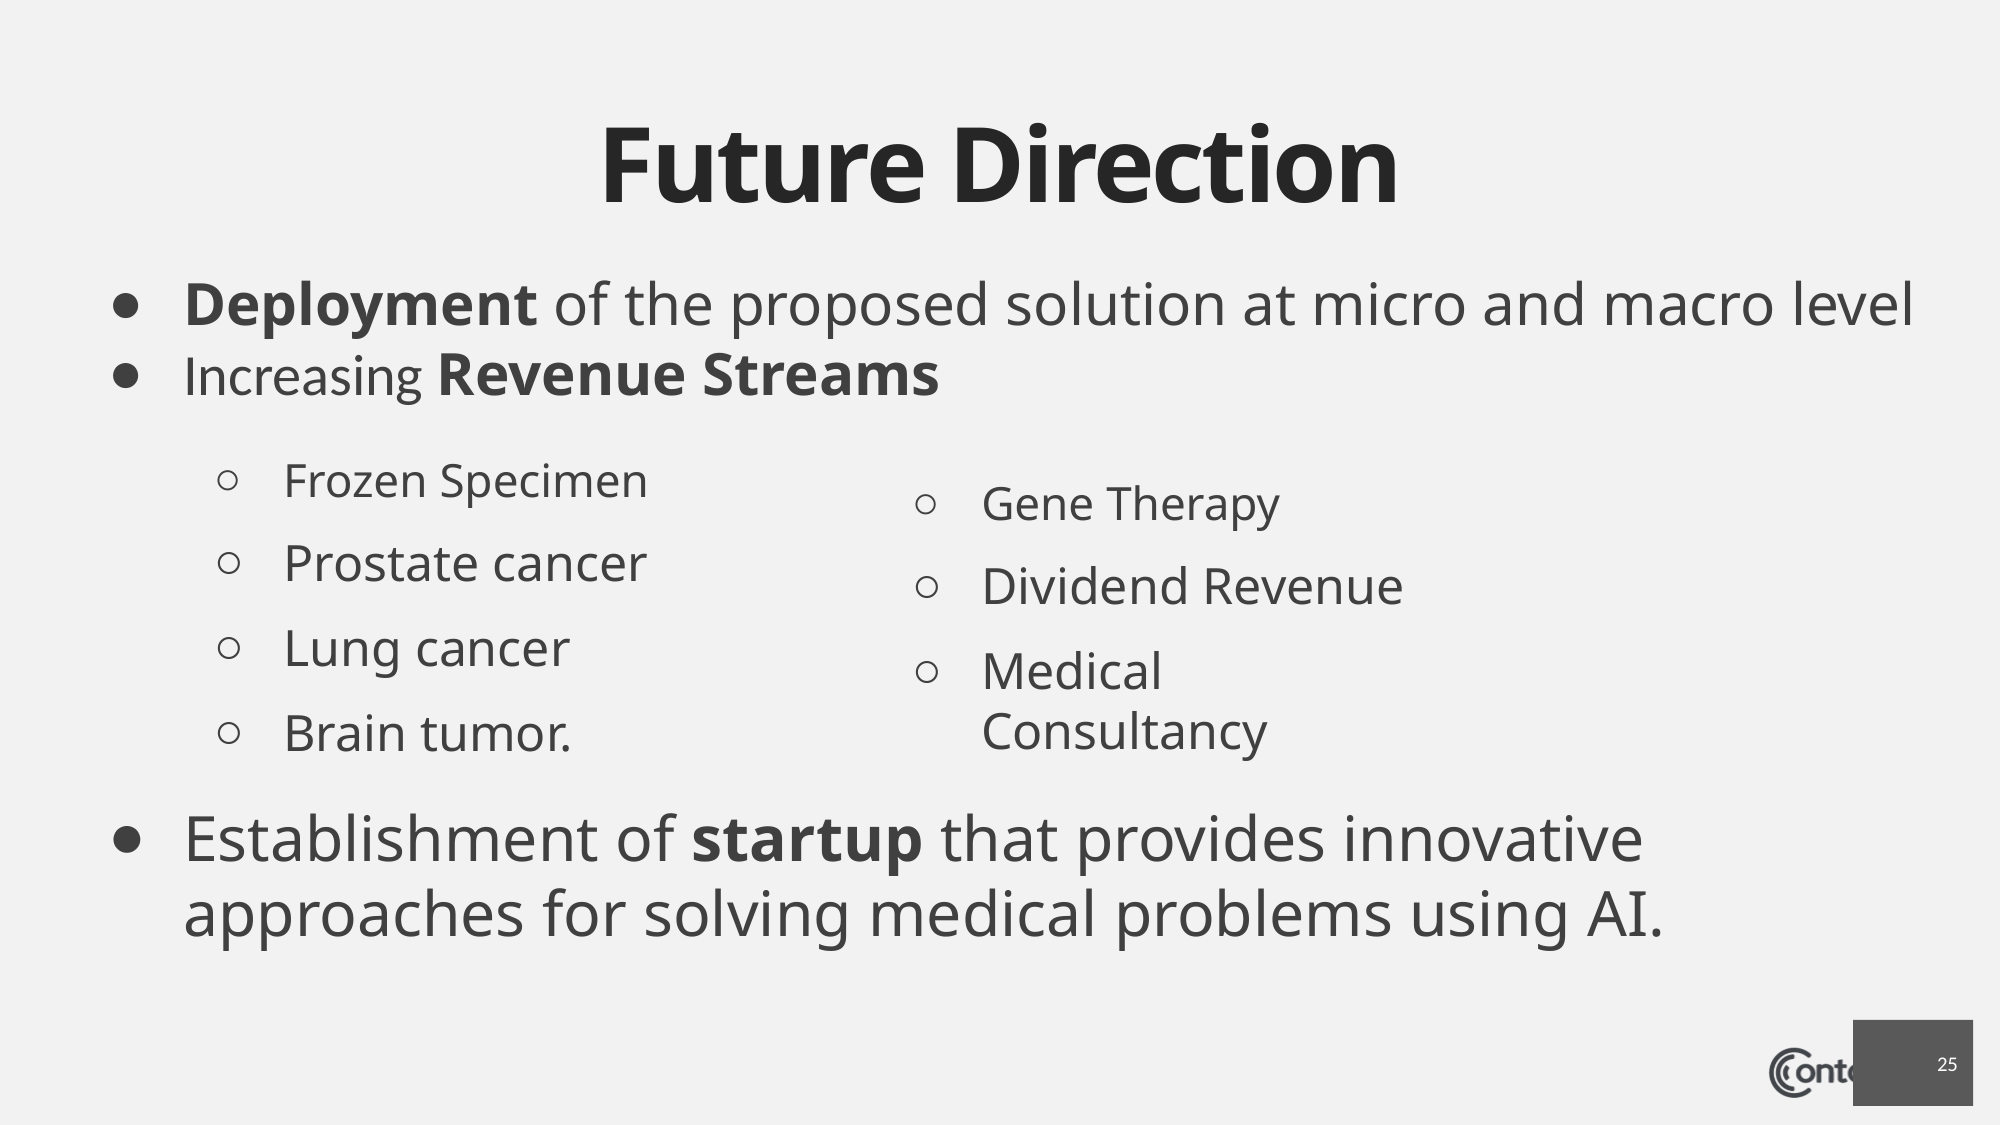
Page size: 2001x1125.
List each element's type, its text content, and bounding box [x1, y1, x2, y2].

title Future Direction [68, 97, 1932, 223]
list Deployment of the proposed solution at micro and macro level Increasing Revenue Streams Frozen Specimen Prostate cancer Lung cancer Brain tumor. Establishment of startup that provides innovative approaches for solving medical problems using AI. [68, 252, 1932, 1000]
slide_number 25 [1853, 1019, 1974, 1106]
text_box Gene Therapy Dividend Revenue Medical Consultancy [766, 459, 1458, 873]
